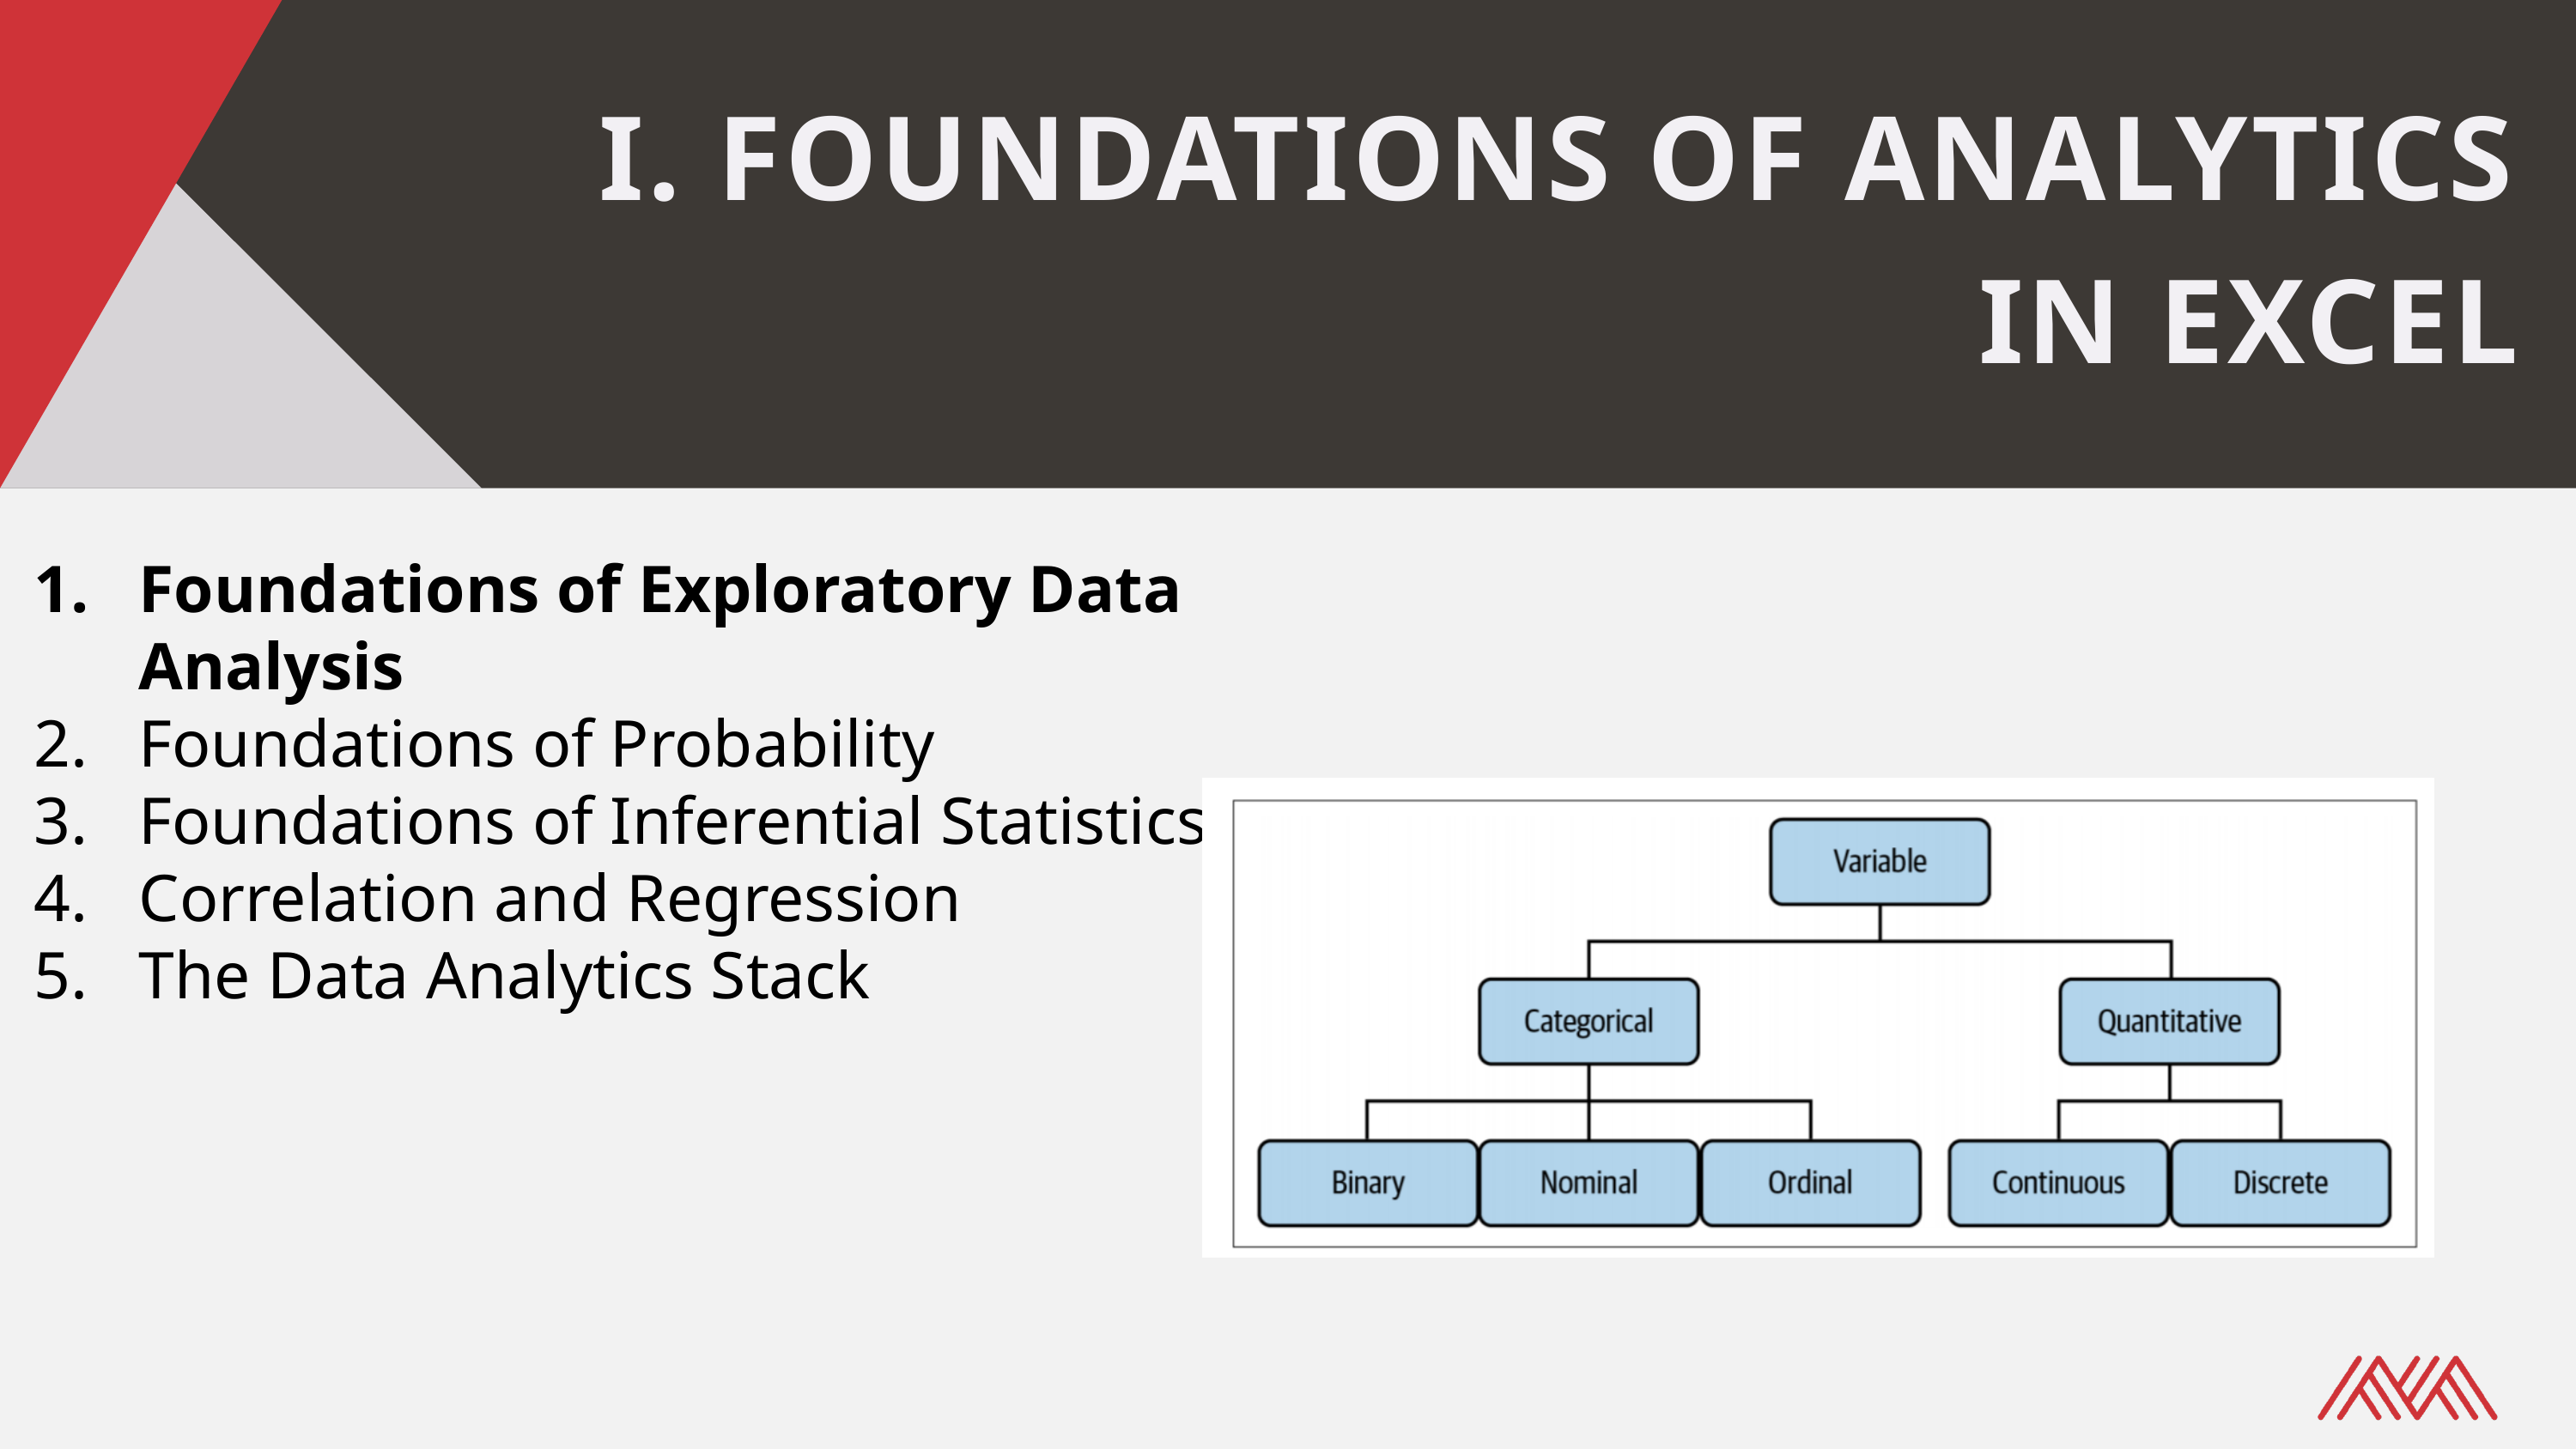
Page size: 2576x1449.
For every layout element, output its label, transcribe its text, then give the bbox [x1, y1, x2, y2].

text_box Foundations of Exploratory Data Analysis Foundations of Probability Foundations of Inferential Statistics Correlation and Regression The Data Analytics Stack [21, 542, 1331, 1019]
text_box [0, 0, 298, 488]
picture [2266, 1304, 2551, 1422]
text_box [302, 0, 2576, 488]
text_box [302, 7, 483, 488]
text_box I. FOUNDATIONS OF ANALYTICS IN EXCEL [513, 61, 2519, 387]
picture [1201, 777, 2434, 1258]
